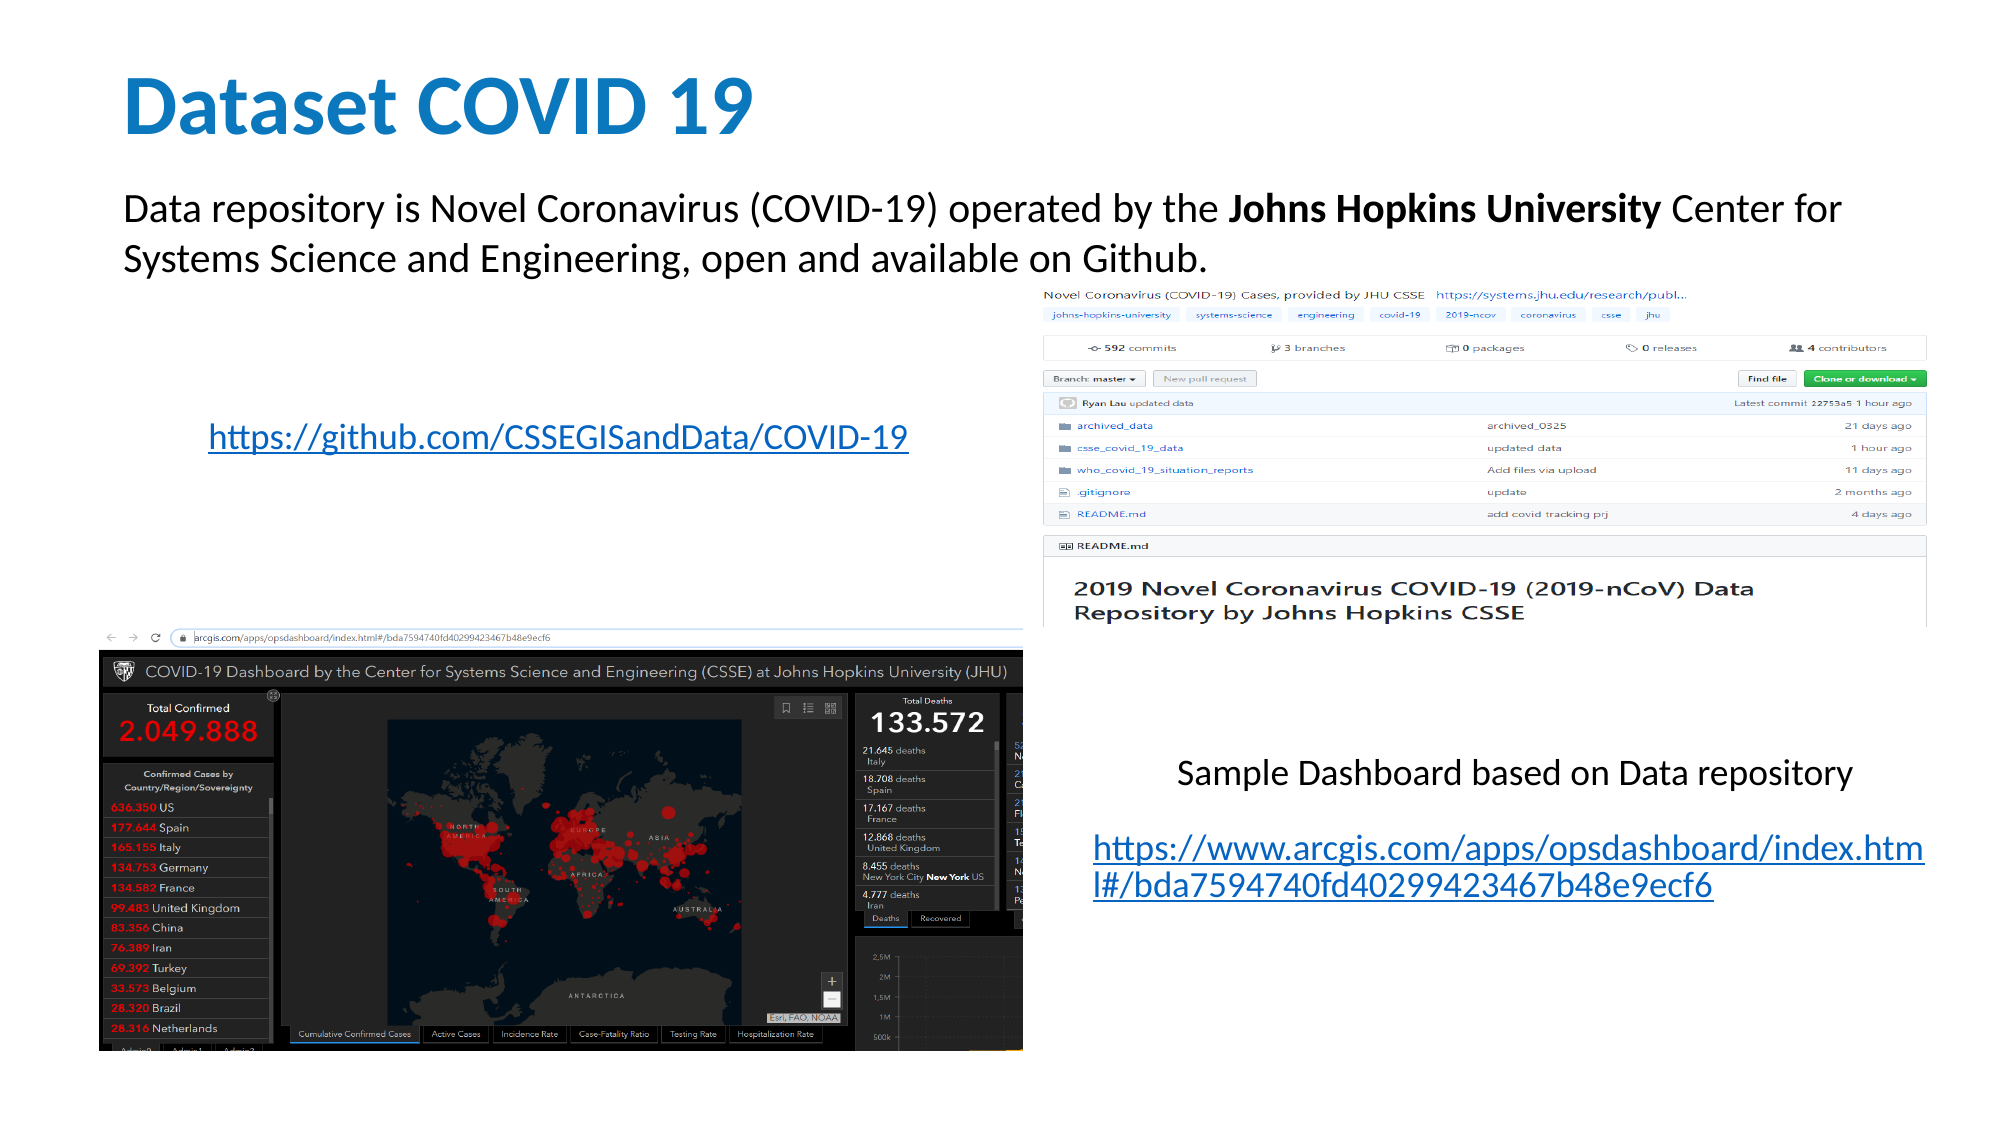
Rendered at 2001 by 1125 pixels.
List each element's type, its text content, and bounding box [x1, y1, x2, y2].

text_box Data repository is Novel Coronavirus (COVID-19) operated by the Johns Hopkins University Center for Systems Science and Engineering, open and available on Github. [108, 173, 1955, 289]
text_box https://github.com/CSSEGISandData/COVID-19 [193, 405, 924, 465]
title Dataset COVID 19 [108, 51, 1933, 161]
text_box Sample Dashboard based on Data repository [1162, 740, 1870, 800]
text_box https://www.arcgis.com/apps/opsdashboard/index.html#/bda7594740fd40299423467b48e9ecf6 [1078, 816, 1943, 875]
picture [99, 288, 1971, 1051]
